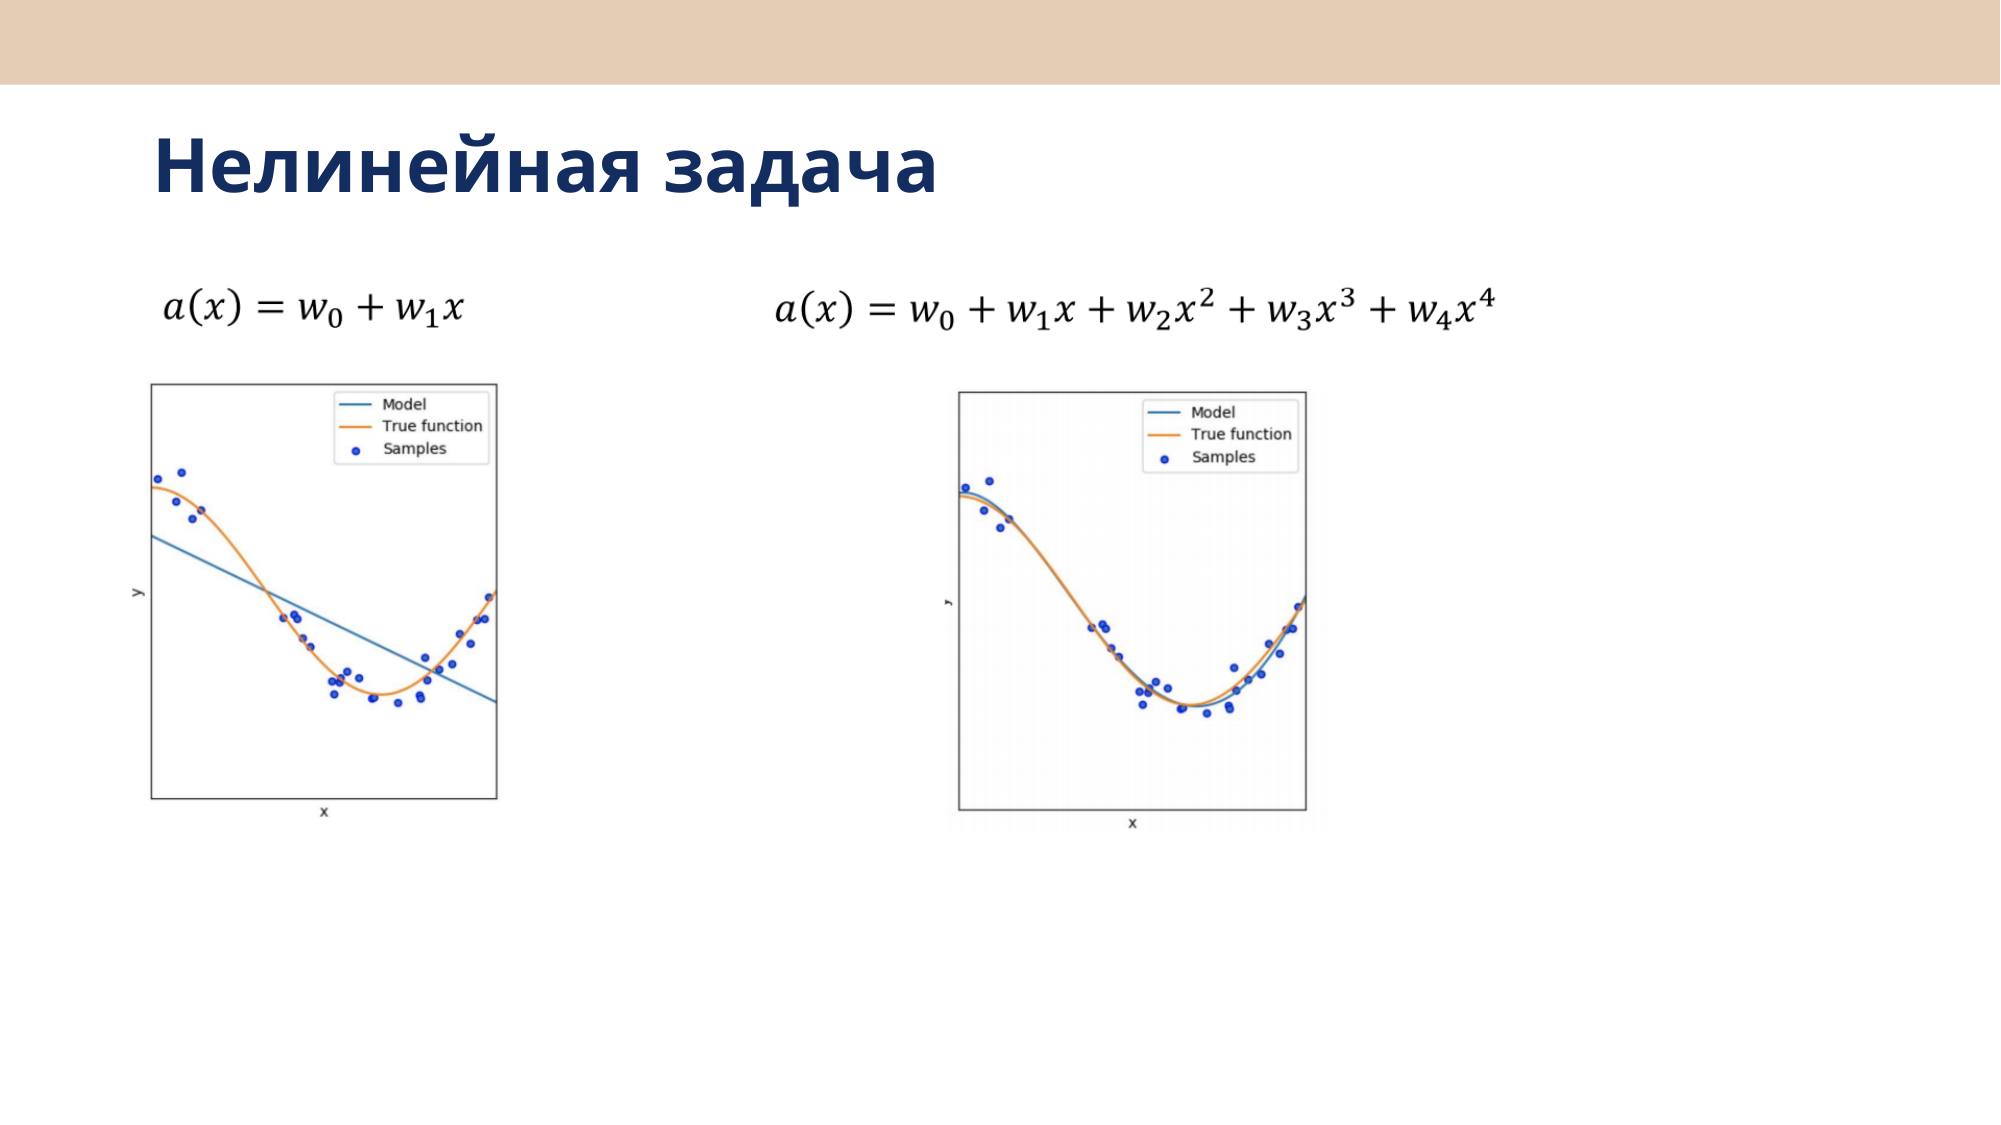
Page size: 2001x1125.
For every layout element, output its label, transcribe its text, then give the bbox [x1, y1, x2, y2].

picture [763, 270, 1512, 844]
picture [109, 277, 515, 837]
title Нелинейная задача [137, 59, 1863, 278]
